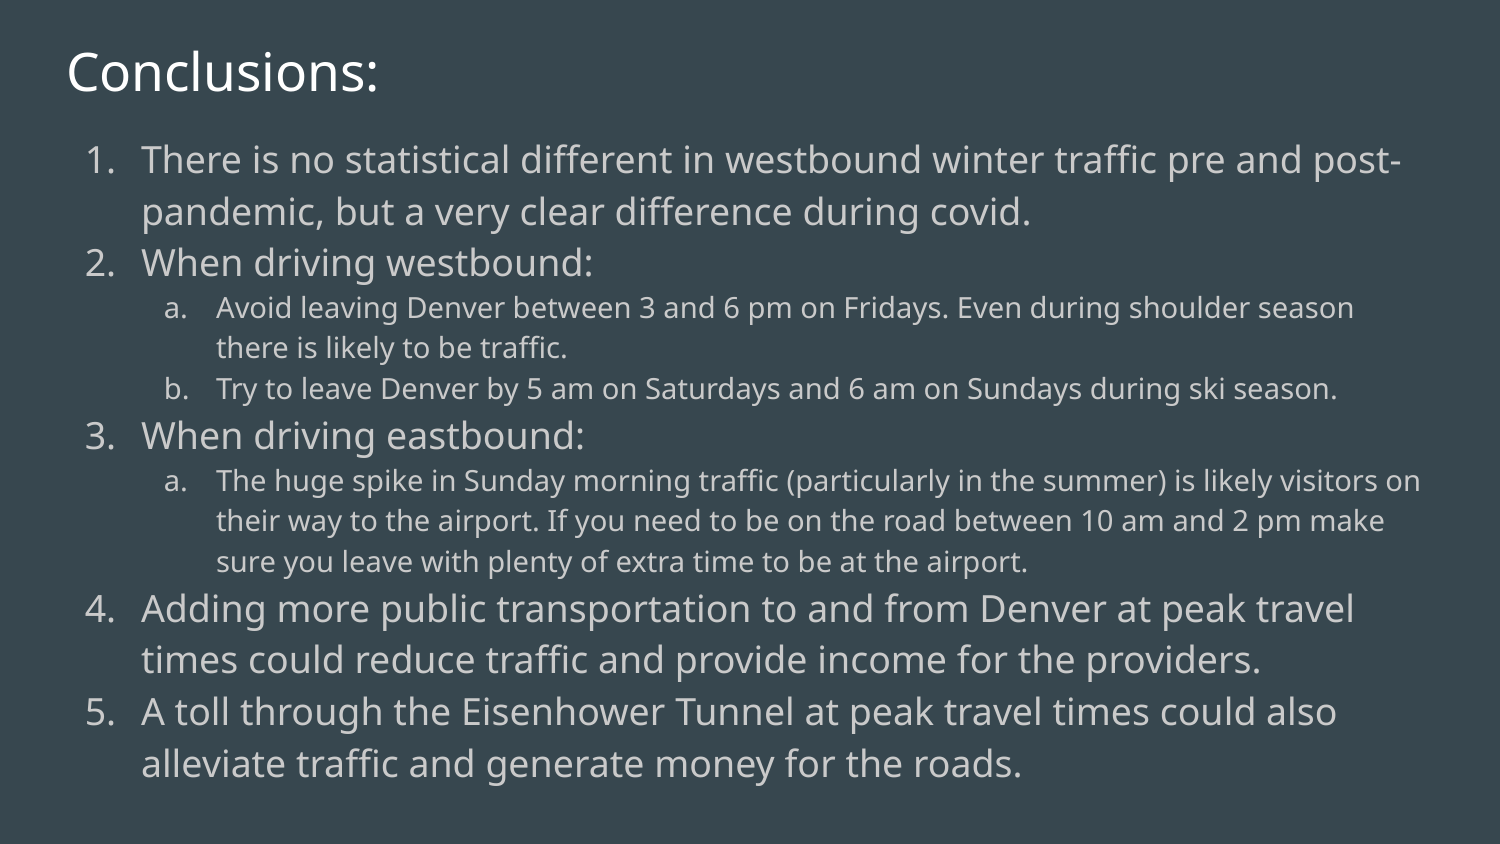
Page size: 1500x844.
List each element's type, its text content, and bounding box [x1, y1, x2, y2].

list There is no statistical different in westbound winter traffic pre and post-pandemic, but a very clear difference during covid. When driving westbound: Avoid leaving Denver between 3 and 6 pm on Fridays. Even during shoulder season there is likely to be traffic. Try to leave Denver by 5 am on Saturdays and 6 am on Sundays during ski season. When driving eastbound: The huge spike in Sunday morning traffic (particularly in the summer) is likely visitors on their way to the airport. If you need to be on the road between 10 am and 2 pm make sure you leave with plenty of extra time to be at the airport. Adding more public transportation to and from Denver at peak travel times could reduce traffic and provide income for the providers. A toll through the Eisenhower Tunnel at peak travel times could also alleviate traffic and generate money for the roads. [51, 114, 1449, 828]
title Conclusions: [51, 23, 1449, 114]
